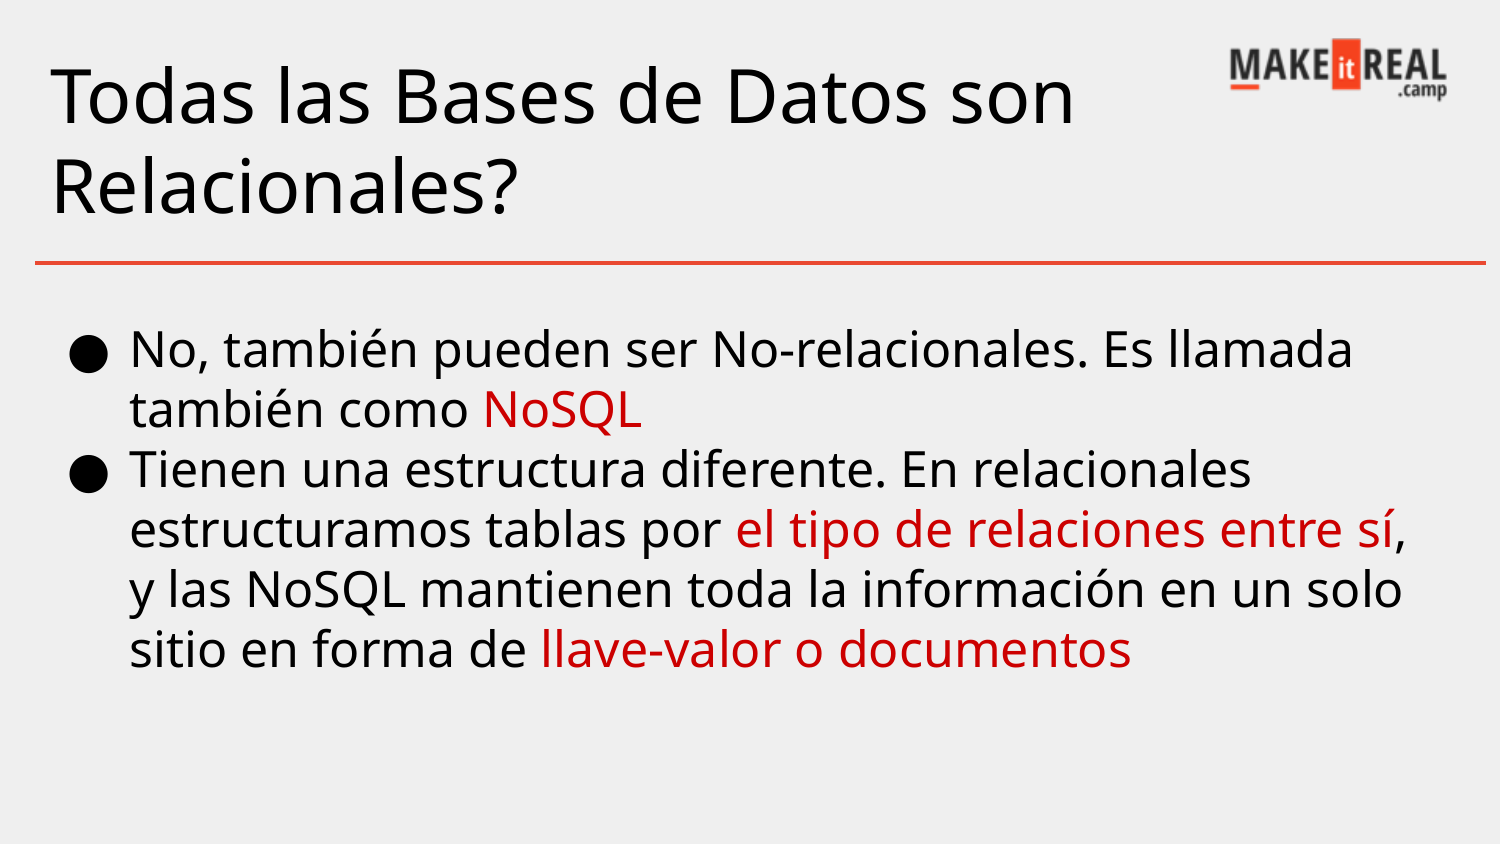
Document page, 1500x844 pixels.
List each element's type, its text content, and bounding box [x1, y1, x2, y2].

text_box No, también pueden ser No-relacionales. Es llamada también como NoSQL Tienen una estructura diferente. En relacionales estructuramos tablas por el tipo de relaciones entre sí, y las NoSQL mantienen toda la información en un solo sitio en forma de llave-valor o documentos [39, 302, 1461, 772]
picture [1202, 15, 1476, 126]
text_box Todas las Bases de Datos son Relacionales? [35, 33, 1320, 245]
picture [34, 261, 1486, 266]
